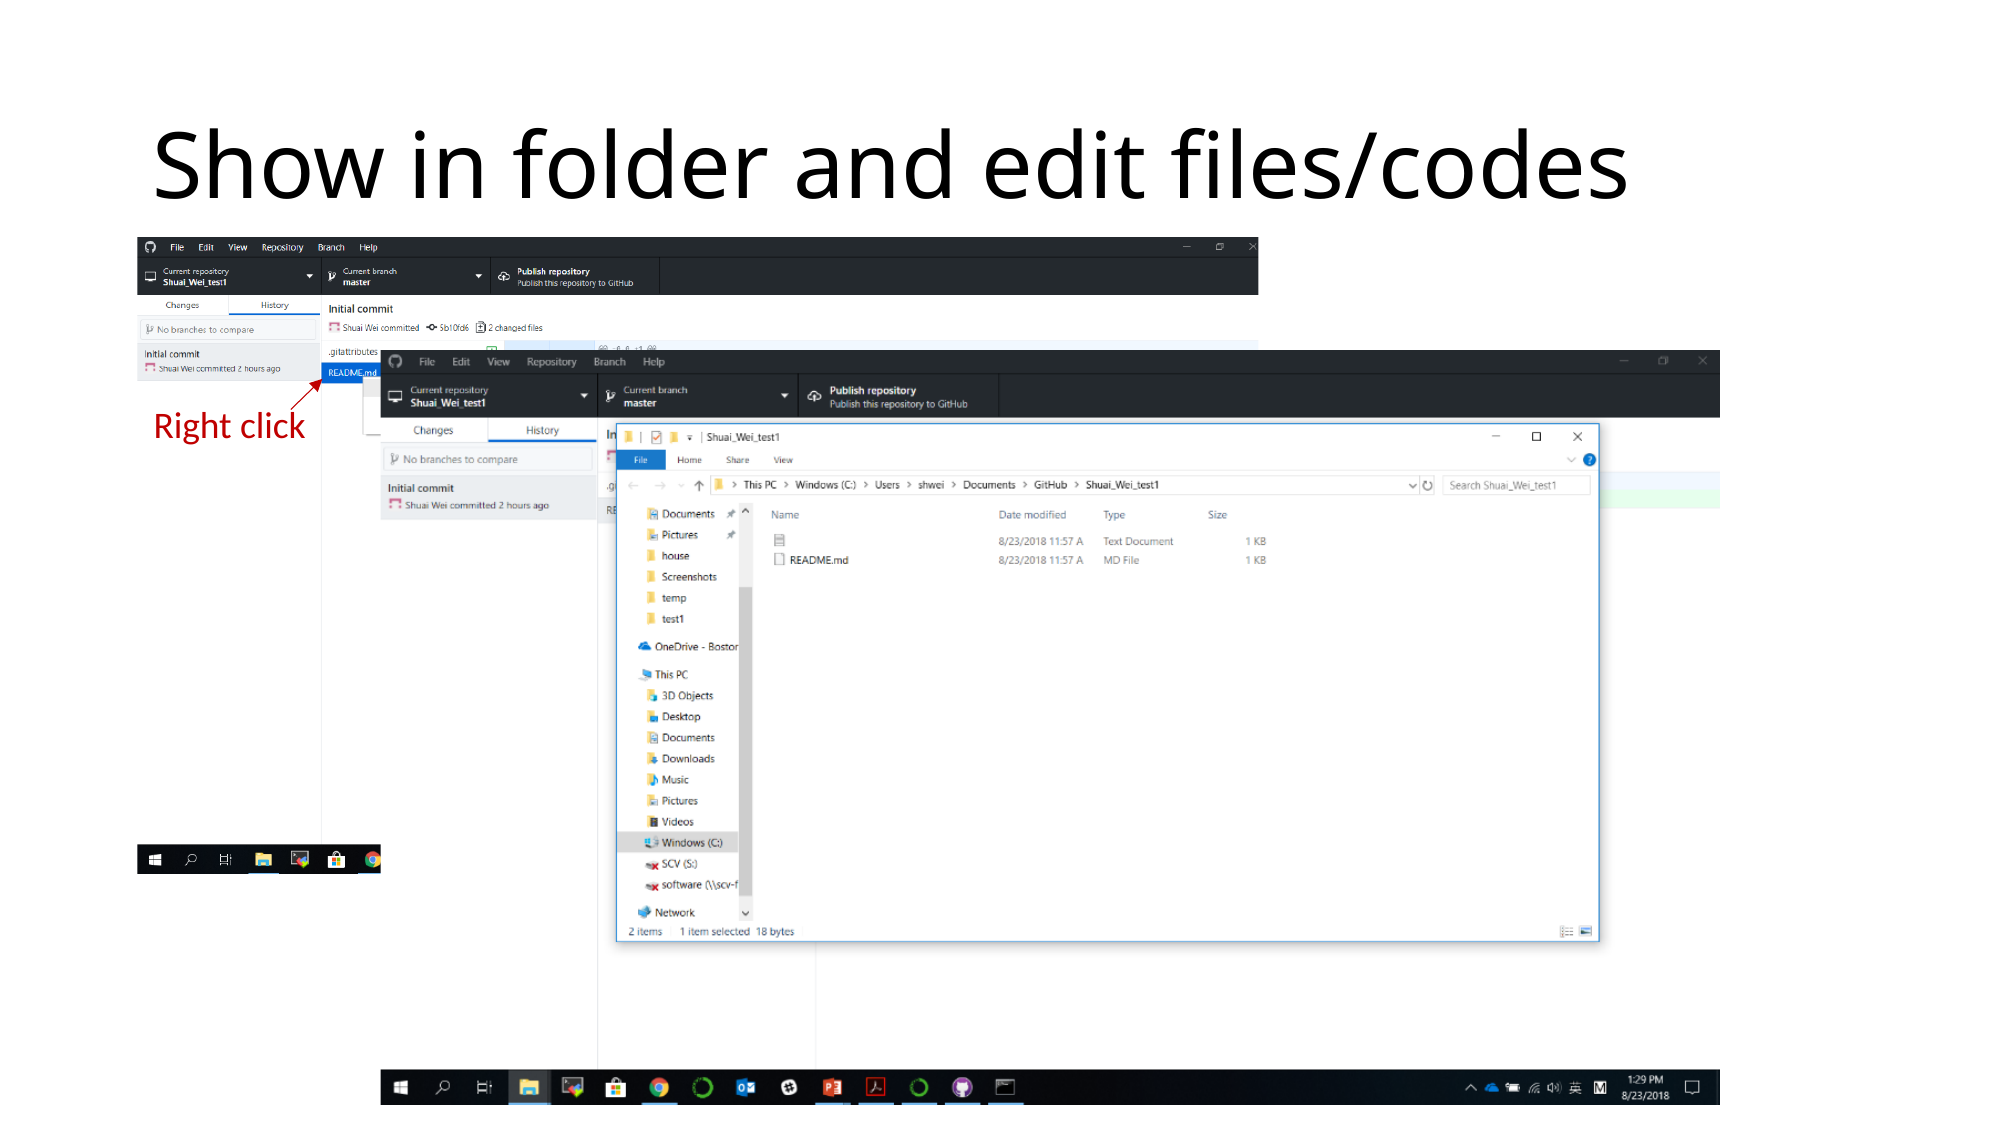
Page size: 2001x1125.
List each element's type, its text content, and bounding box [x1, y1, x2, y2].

title Show in folder and edit files/codes [137, 59, 1863, 278]
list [137, 237, 1259, 874]
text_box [137, 378, 323, 455]
picture [380, 350, 1720, 1105]
